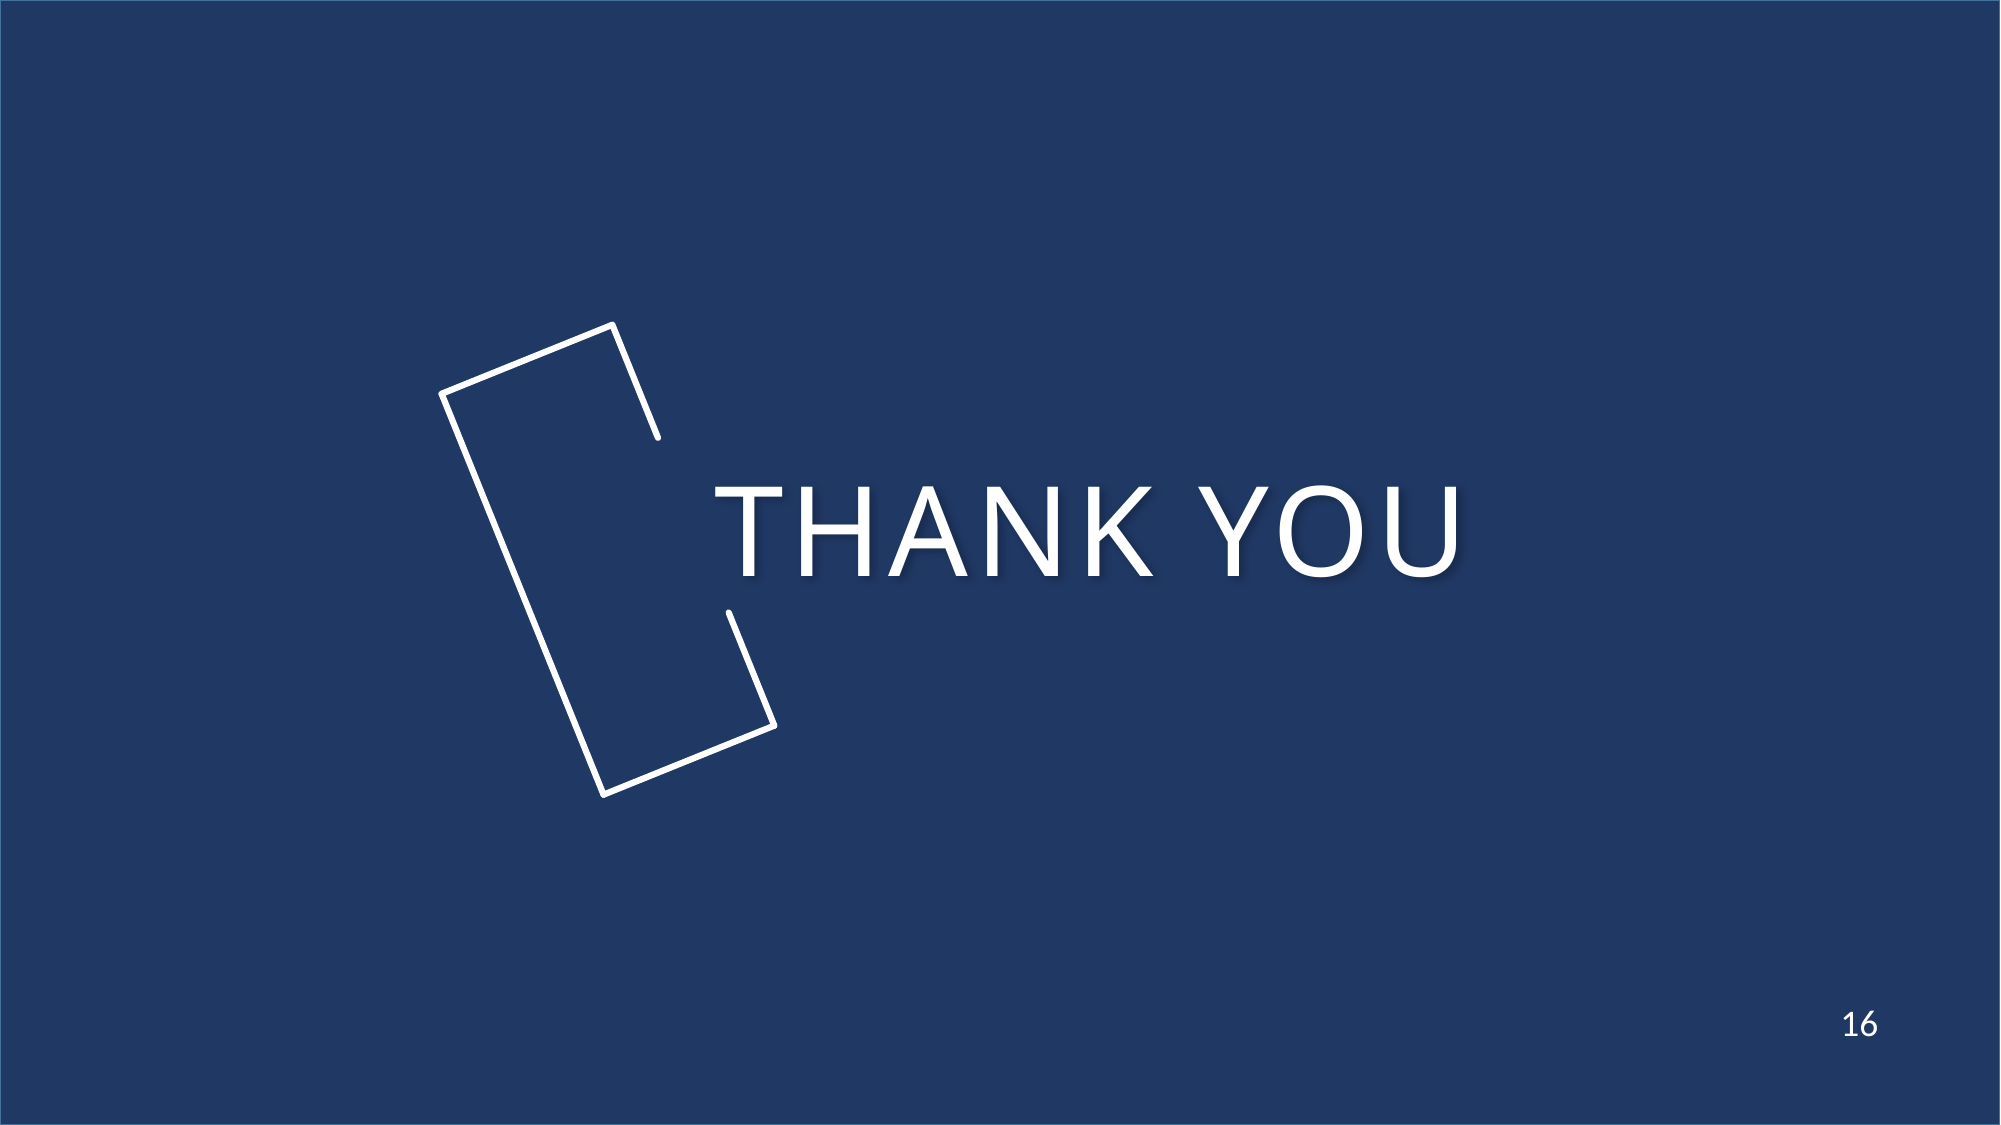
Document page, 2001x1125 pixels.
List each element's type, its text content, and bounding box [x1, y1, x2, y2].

text_box THANK YOU [635, 443, 1549, 609]
text_box 16 [1825, 991, 1904, 1052]
text_box [0, 0, 2000, 1125]
